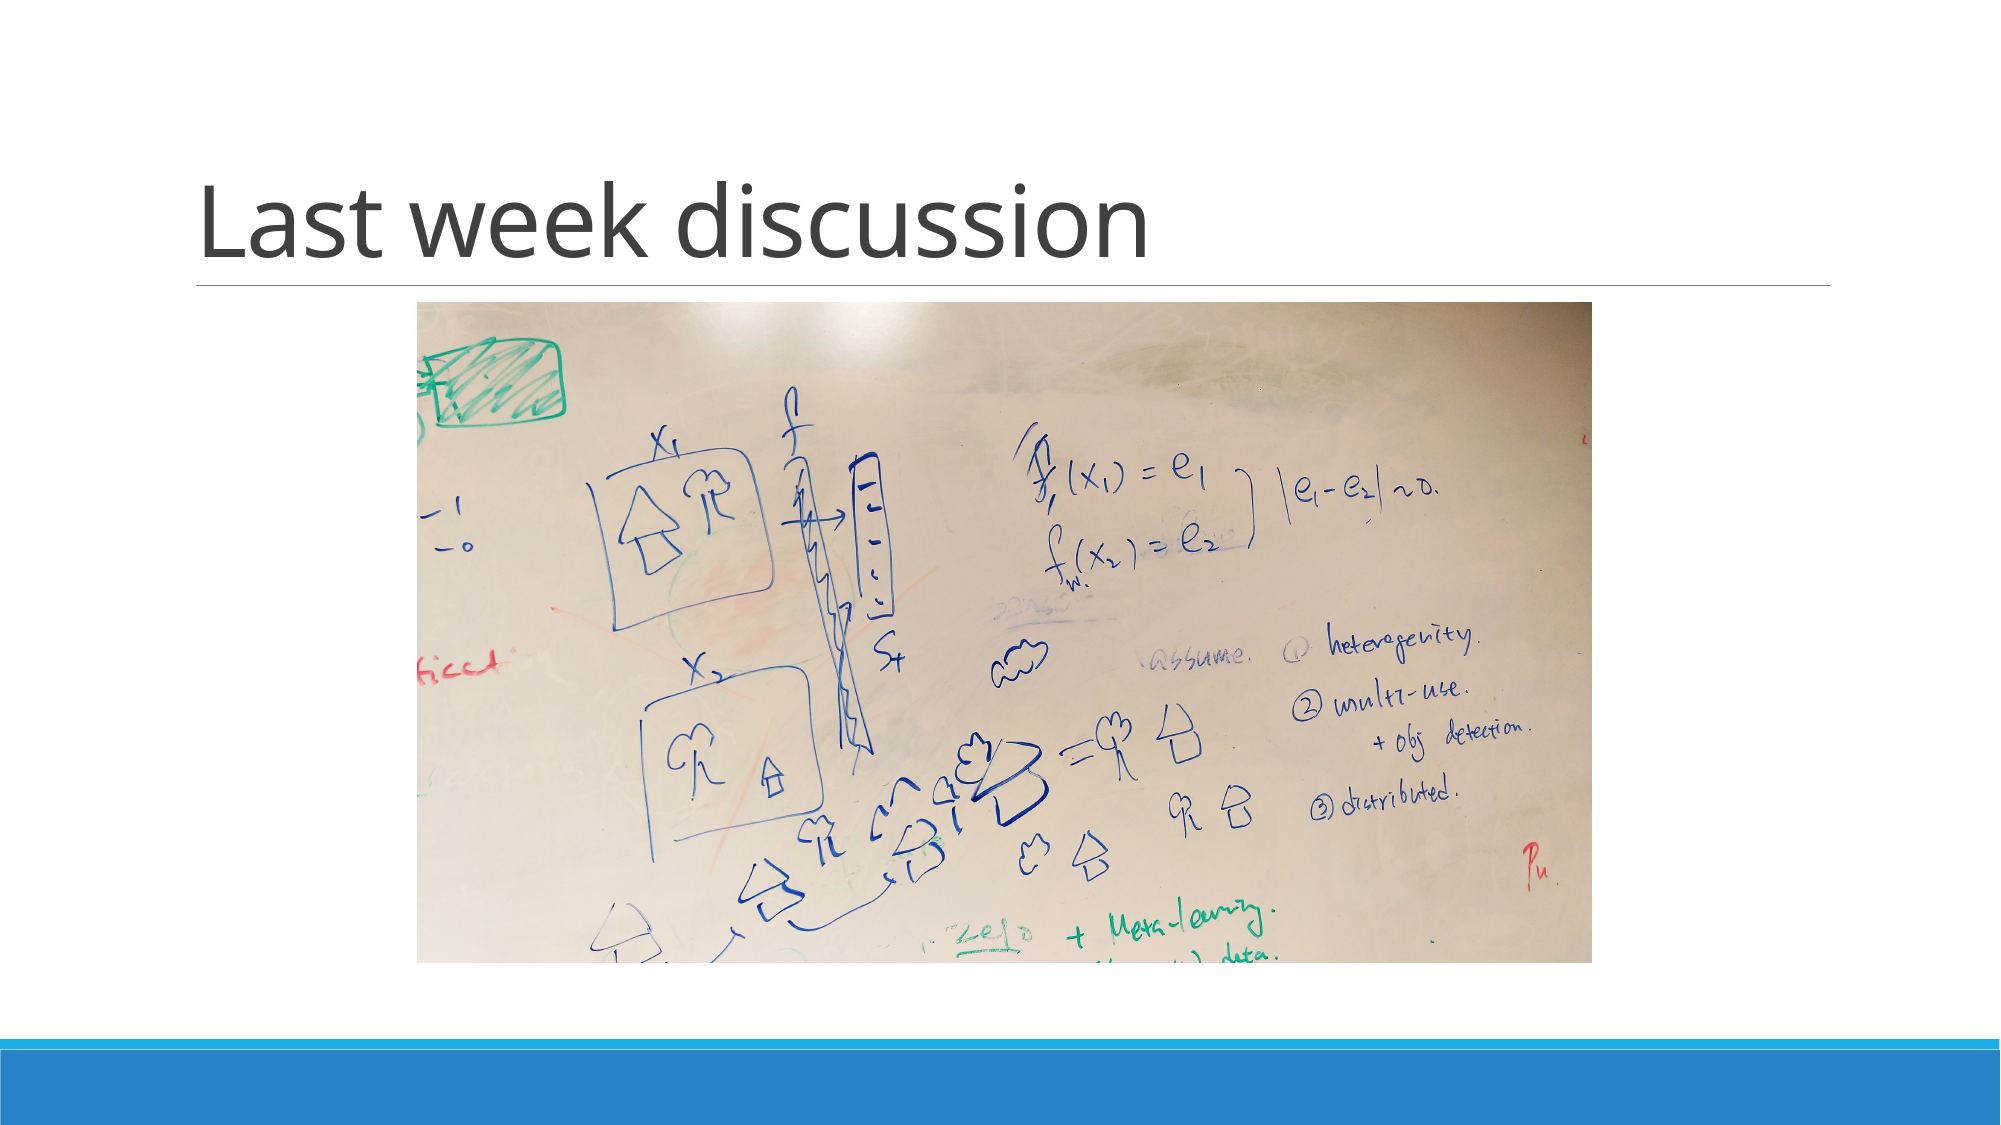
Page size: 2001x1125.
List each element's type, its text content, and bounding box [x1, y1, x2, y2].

title Last week discussion [180, 47, 1830, 285]
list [417, 302, 1593, 964]
